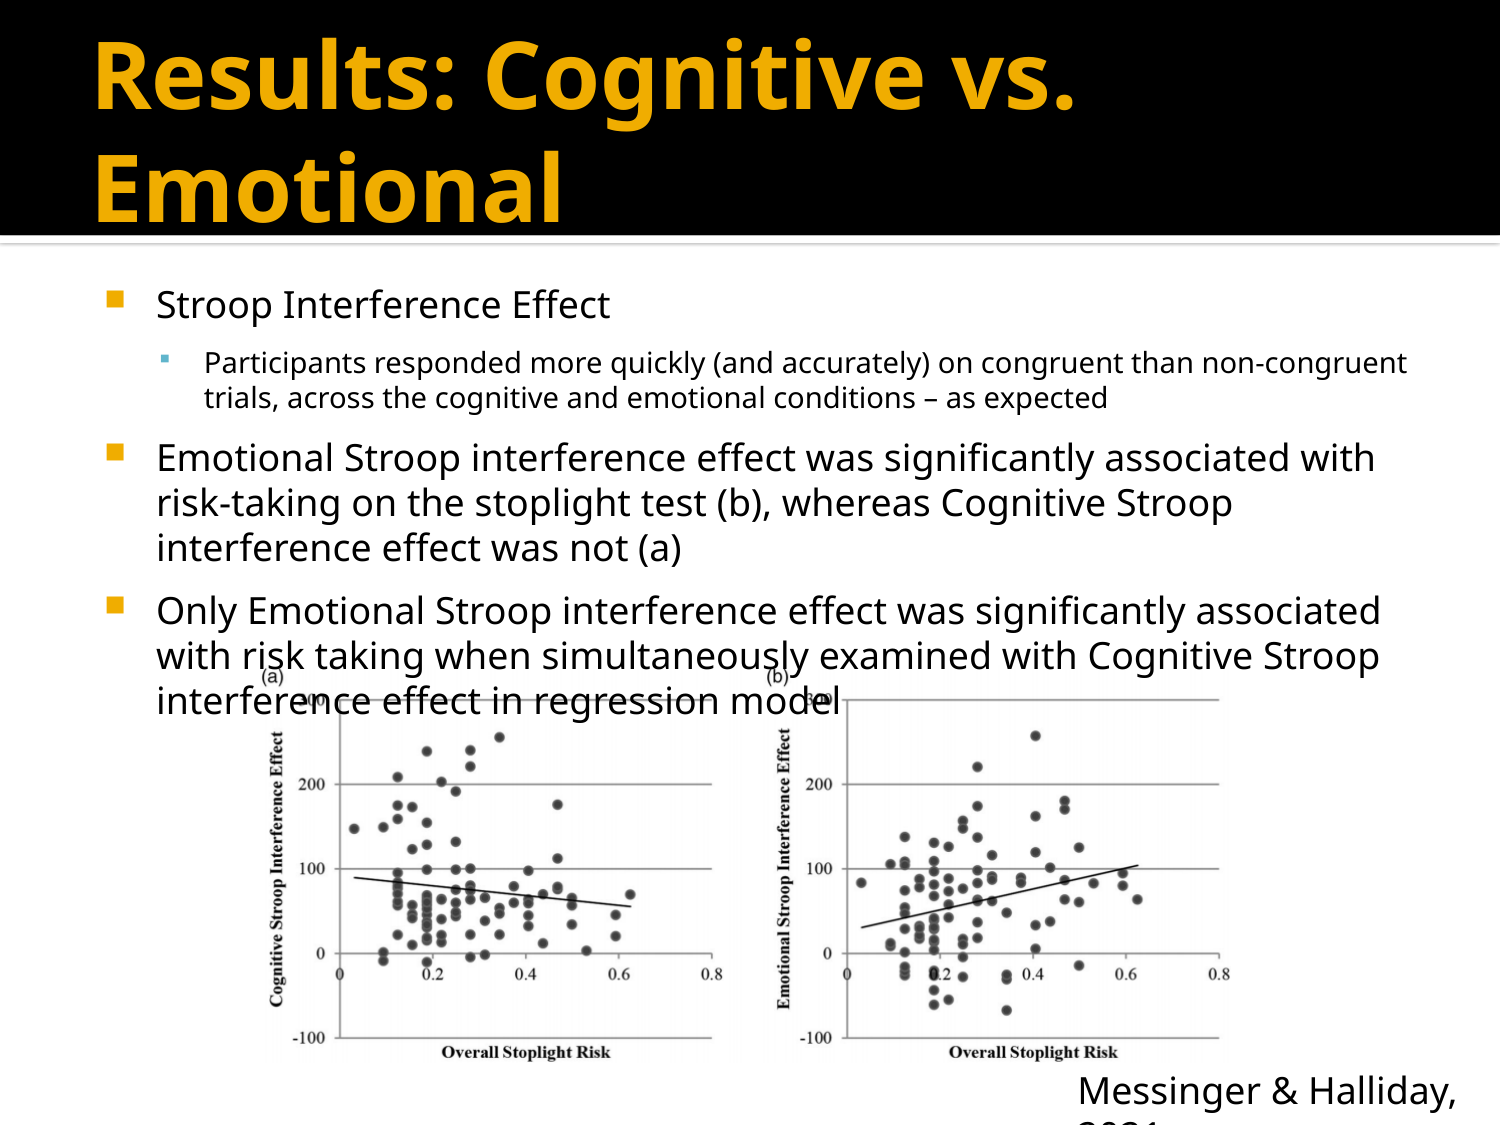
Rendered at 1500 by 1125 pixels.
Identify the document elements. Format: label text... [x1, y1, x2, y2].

title Results: Cognitive vs. Emotional [75, 25, 1425, 231]
picture [226, 640, 1274, 1078]
text_box Messinger & Halliday, 2021 [1062, 1059, 1500, 1125]
list Stroop Interference Effect Participants responded more quickly (and accurately) on congruent than non-congruent trials, across the cognitive and emotional conditions – as expected Emotional Stroop interference effect was significantly associated with risk-taking on the stoplight test (b), whereas Cognitive Stroop interference effect was not (a) Only Emotional Stroop interference effect was significantly associated with risk taking when simultaneously examined with Cognitive Stroop interference effect in regression model [75, 265, 1425, 1025]
